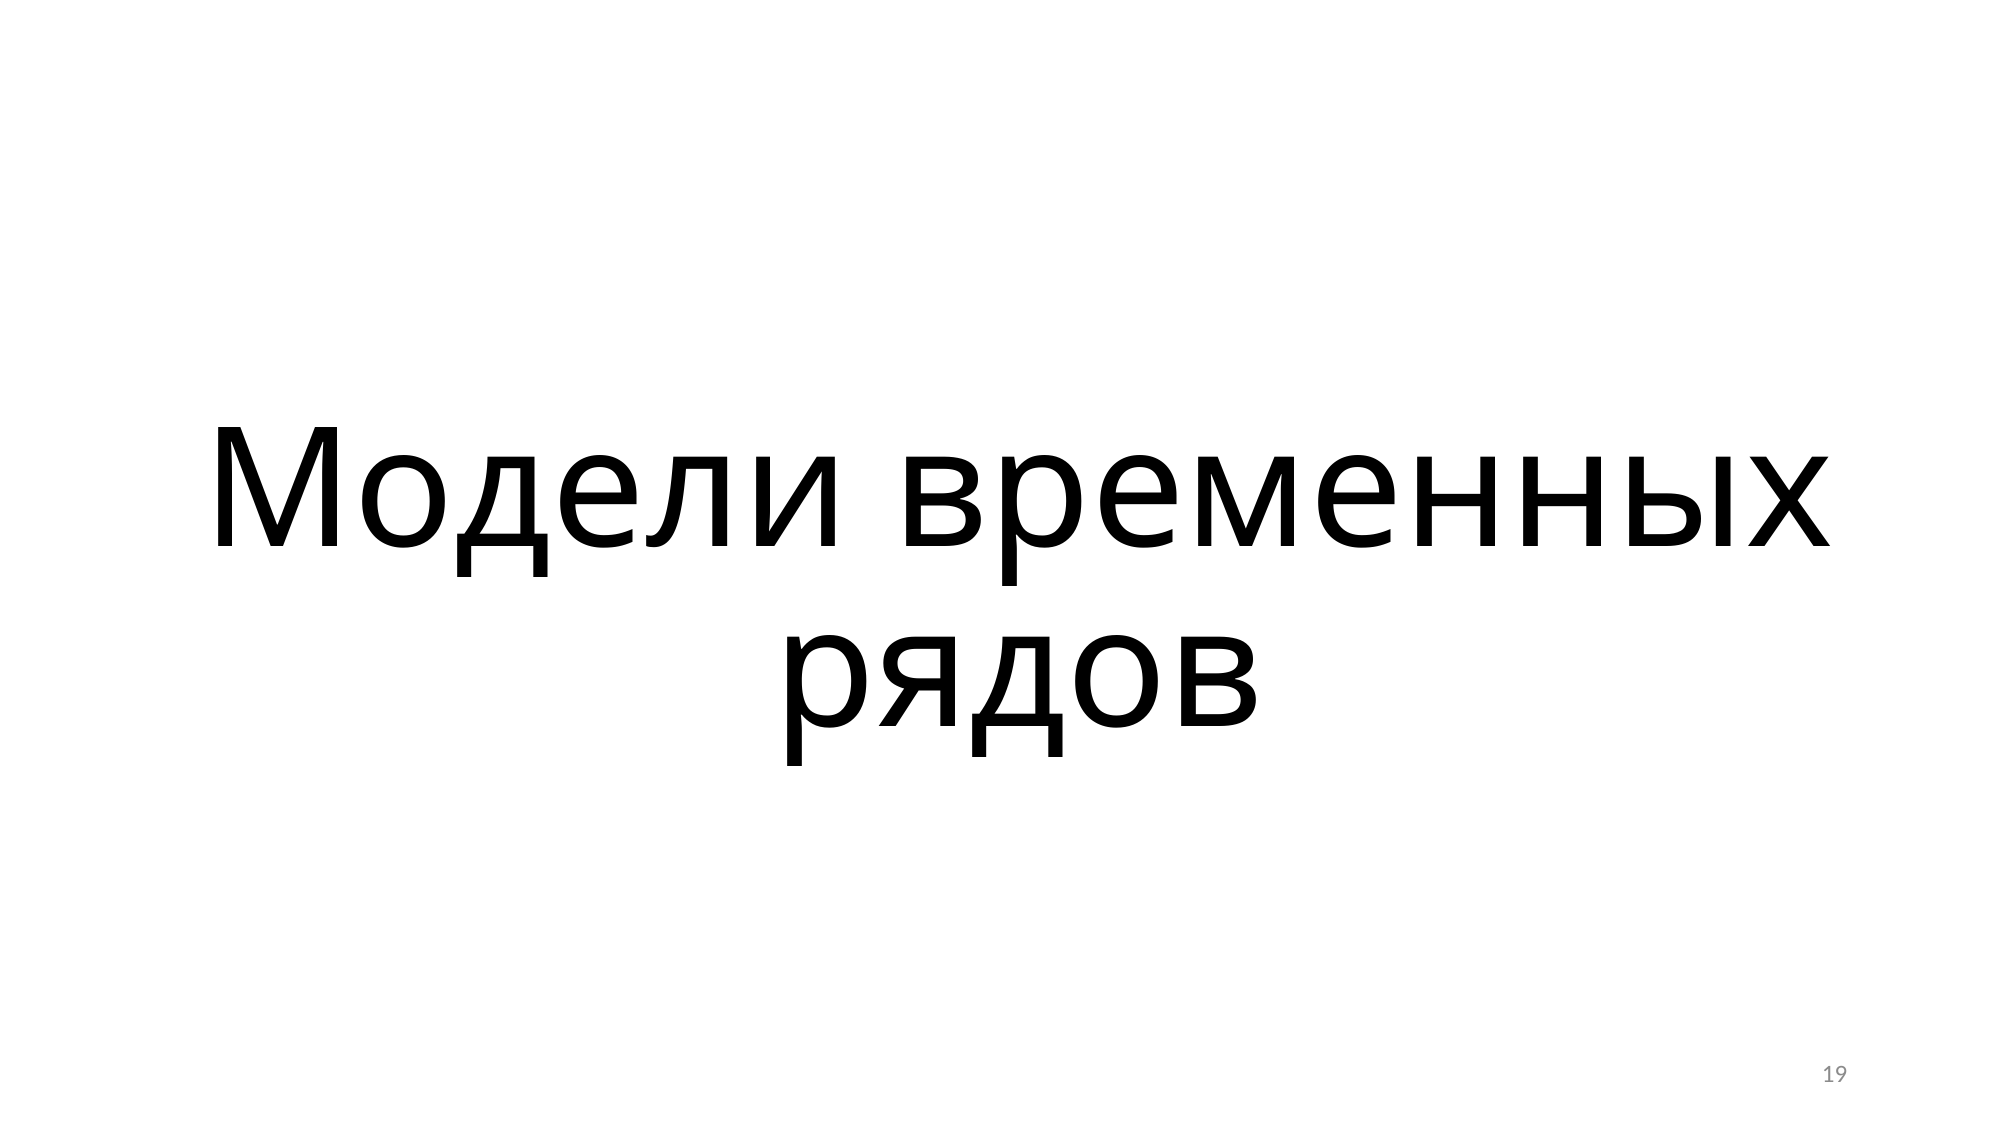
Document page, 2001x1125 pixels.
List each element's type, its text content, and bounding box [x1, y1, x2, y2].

slide_number 19 [1412, 1042, 1863, 1103]
title Модели временных рядов [121, 153, 1916, 771]
